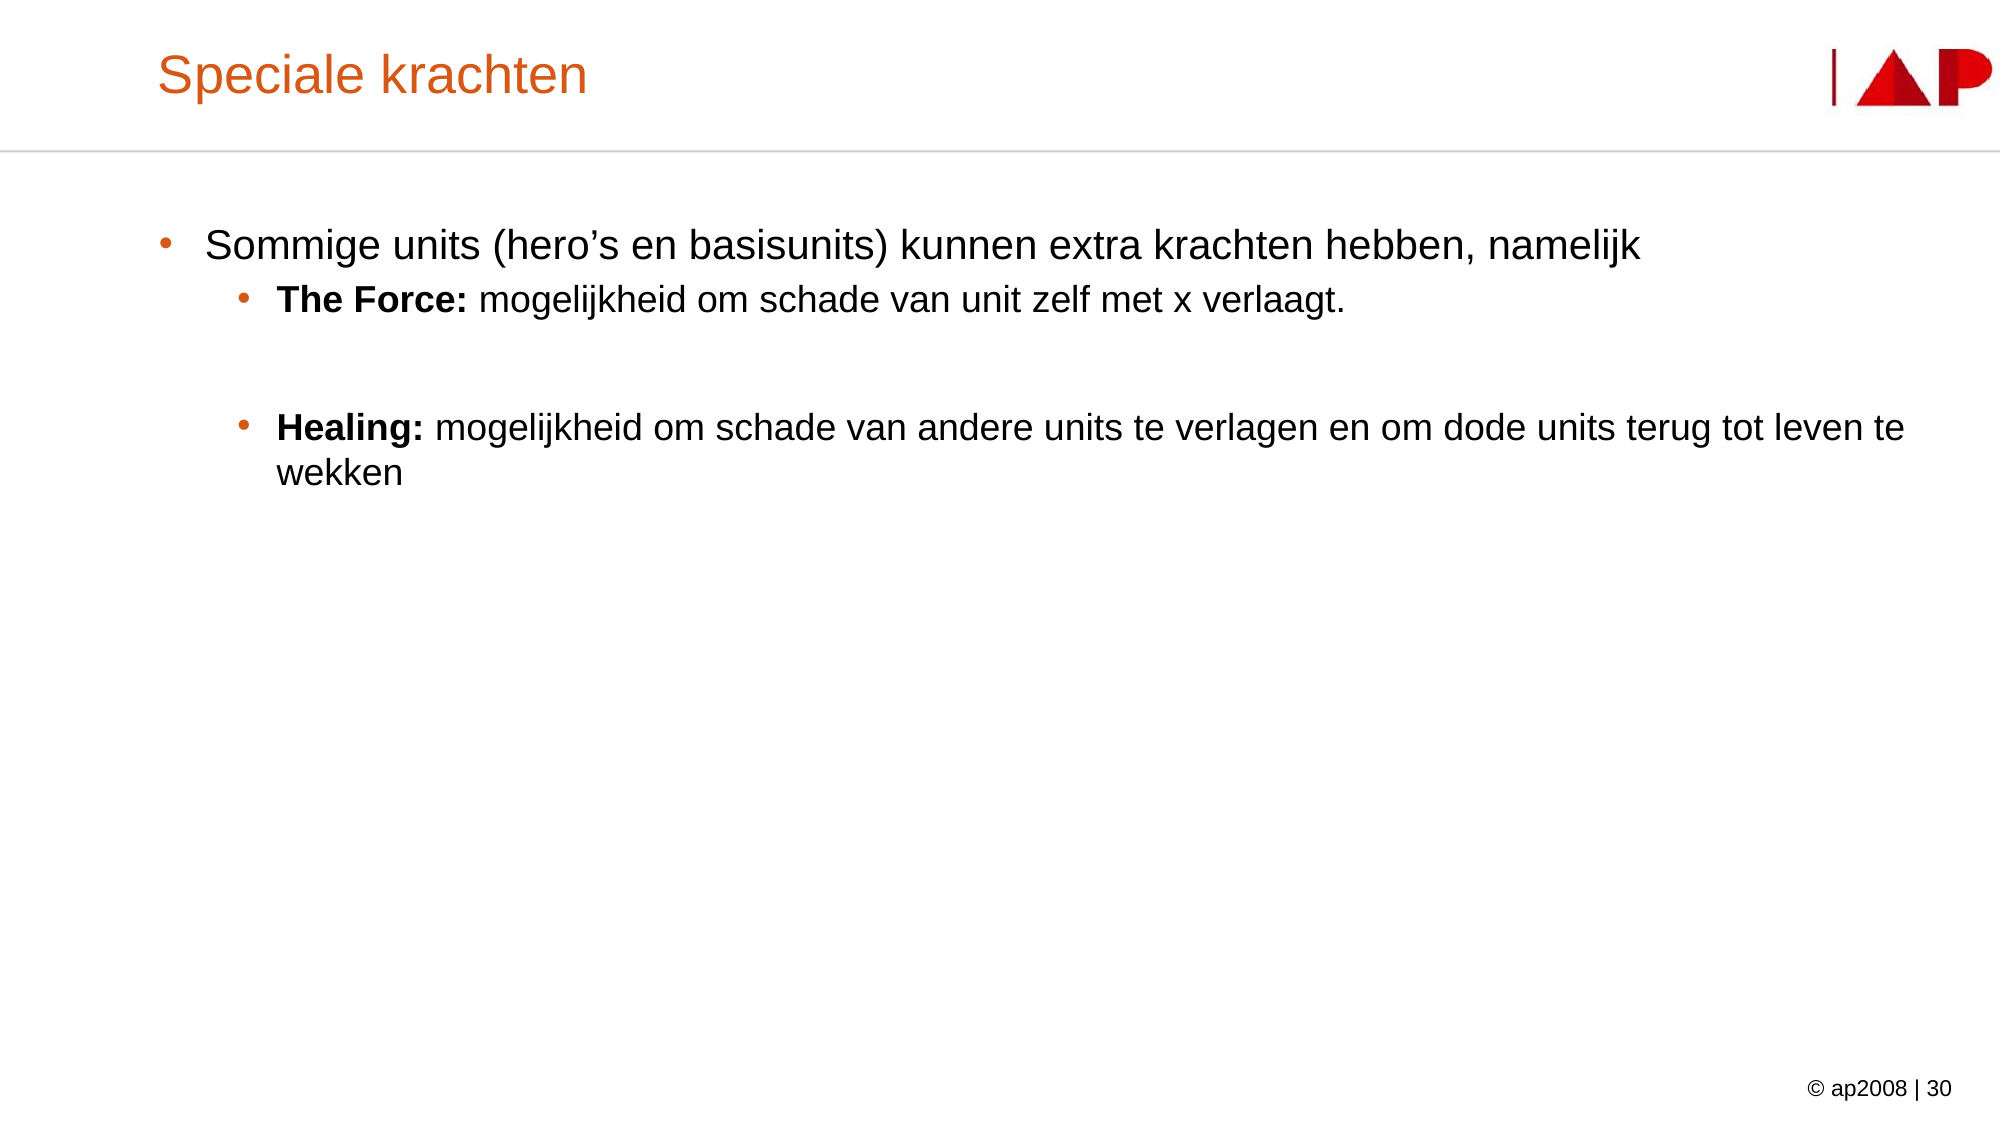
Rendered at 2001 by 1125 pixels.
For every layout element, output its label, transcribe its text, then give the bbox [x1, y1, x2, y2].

picture [1843, 10, 2000, 142]
list Sommige units (hero’s en basisunits) kunnen extra krachten hebben, namelijk The Force: mogelijkheid om schade van unit zelf met x verlaagt. Healing: mogelijkheid om schade van andere units te verlagen en om dode units terug tot leven te wekken [157, 217, 1955, 1023]
title Speciale krachten [157, 0, 1843, 152]
slide_number © ap2008 | 30 [1425, 1061, 1953, 1113]
